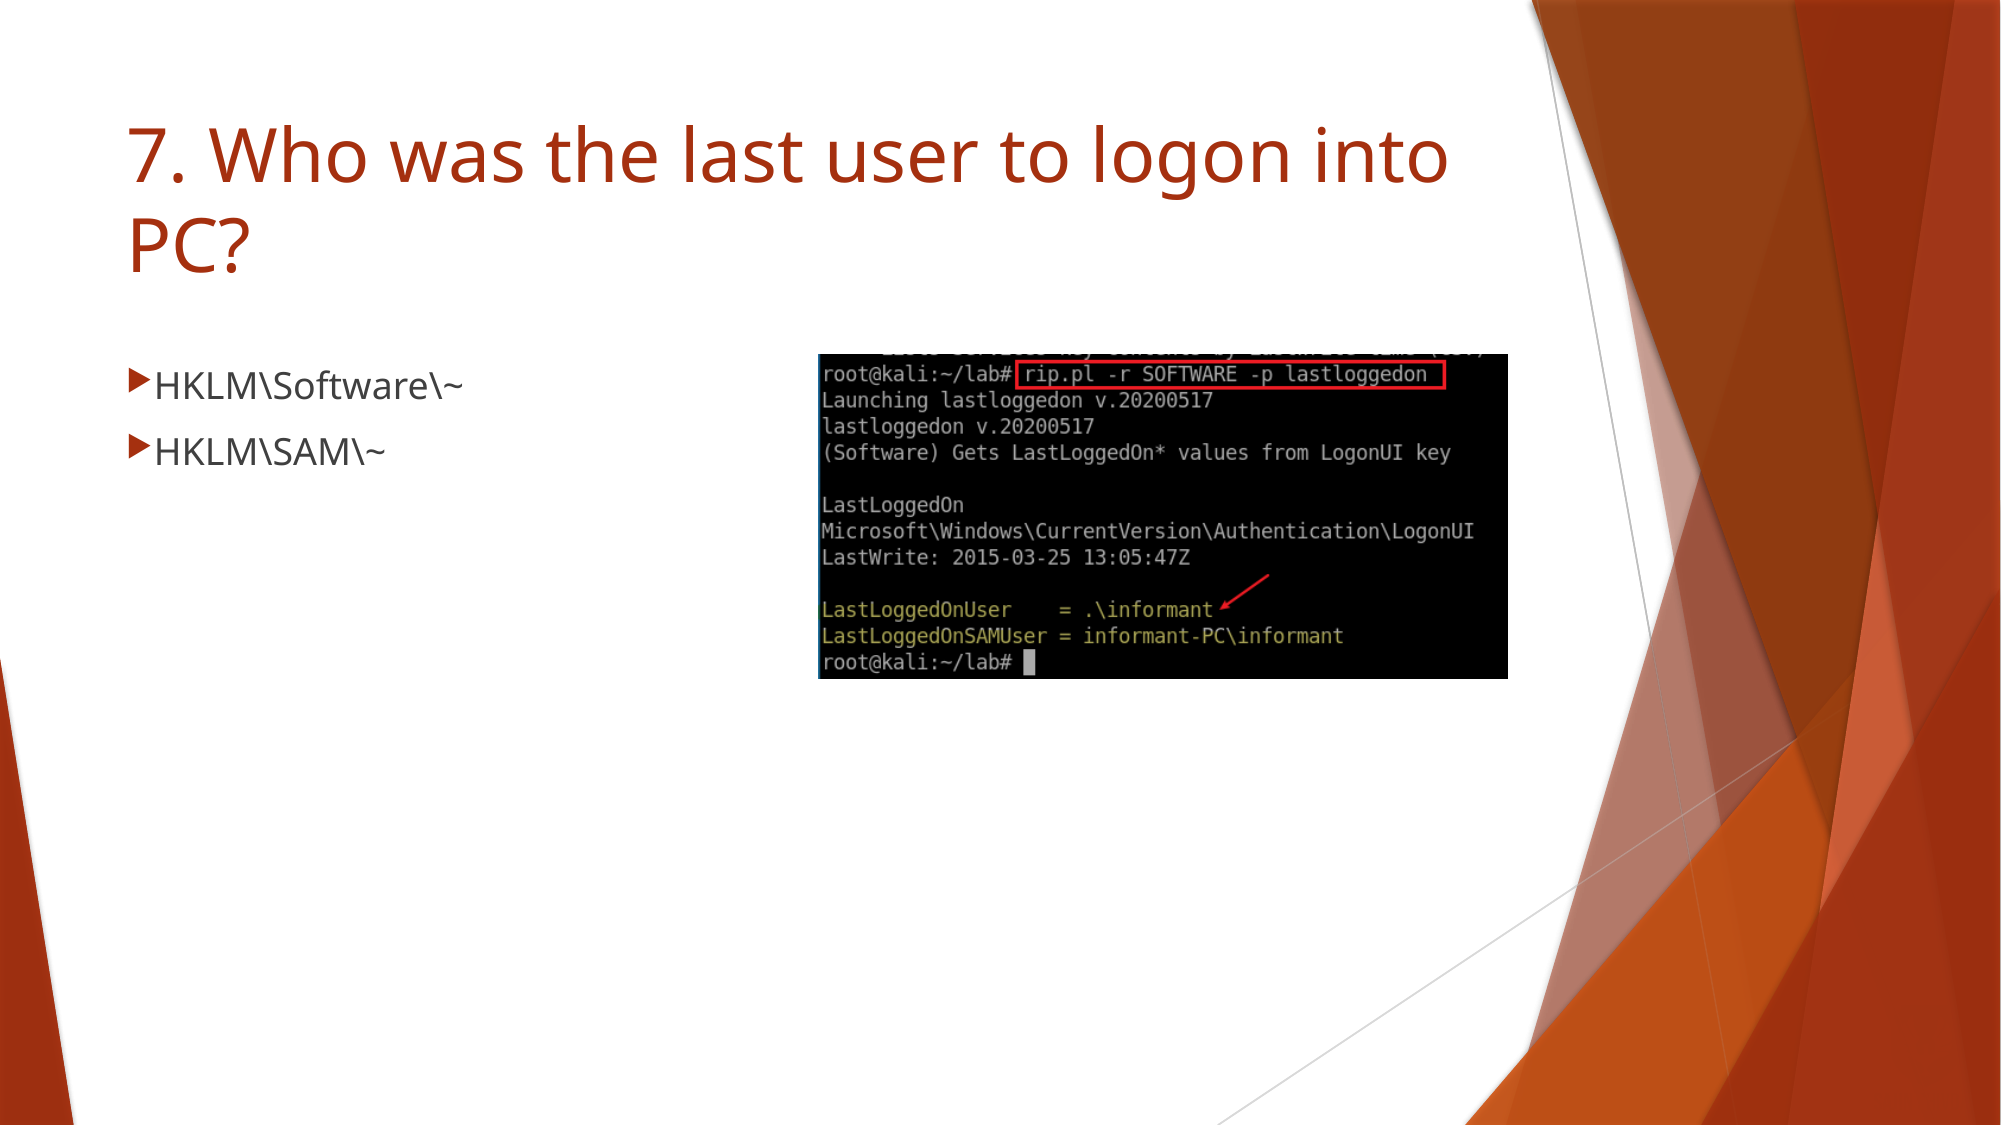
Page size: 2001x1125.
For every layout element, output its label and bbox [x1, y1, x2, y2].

text_box [0, 0, 2000, 1125]
picture [817, 353, 1509, 679]
